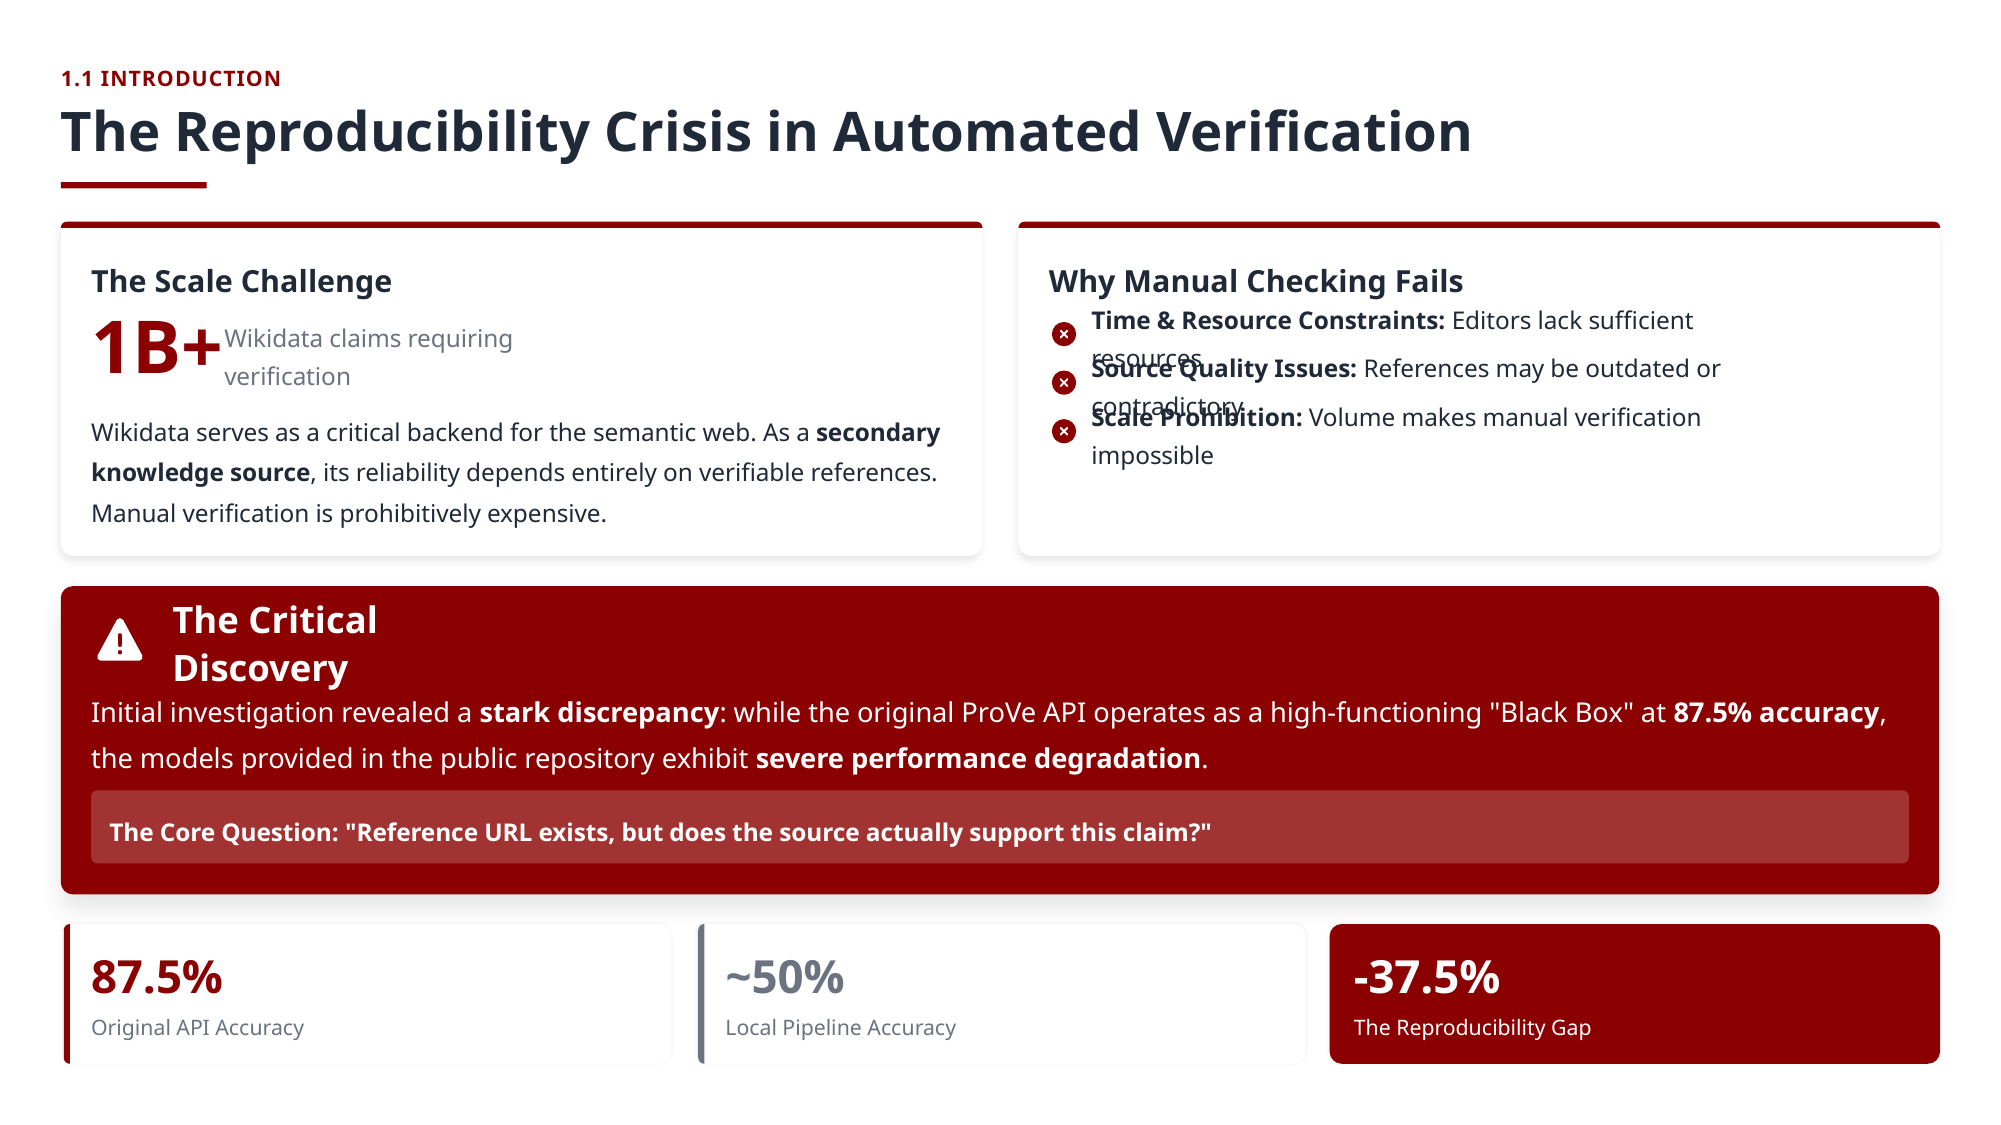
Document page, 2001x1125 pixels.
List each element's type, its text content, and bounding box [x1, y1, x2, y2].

text_box Time & Resource Constraints: Editors lack sufficient resources [1091, 315, 1757, 353]
text_box The Reproducibility Crisis in Automated Verification [60, 103, 1967, 164]
text_box The Reproducibility Gap [1353, 1009, 1927, 1040]
text_box [60, 586, 1940, 895]
text_box [698, 924, 705, 1064]
text_box [1051, 419, 1077, 444]
text_box [1018, 221, 1941, 228]
text_box Scale Prohibition: Volume makes manual verification impossible [1091, 413, 1774, 450]
text_box 1.1 INTRODUCTION [60, 60, 1950, 92]
text_box [1018, 228, 1941, 556]
text_box [97, 618, 143, 661]
text_box [1329, 924, 1941, 1064]
text_box 1B+ [91, 315, 237, 389]
text_box 87.5% [91, 948, 670, 1003]
text_box Initial investigation revealed a stark discrepancy: while the original ProVe API operates as a high-functioning "Black Box" at 87.5% accuracy, the models provided in the public repository exhibit severe performance degradation. [91, 683, 1923, 773]
text_box Wikidata serves as a critical backend for the semantic web. As a secondary knowledge source, its reliability depends entirely on verifiable references. Manual verification is prohibitively expensive. [91, 406, 965, 526]
text_box [705, 924, 1306, 1064]
text_box [60, 221, 983, 228]
text_box Why Manual Checking Fails [1048, 255, 1925, 298]
text_box [91, 790, 1909, 864]
text_box Source Quality Issues: References may be outdated or contradictory [1091, 364, 1807, 401]
text_box The Core Question: "Reference URL exists, but does the source actually support this claim?" [109, 808, 1903, 846]
text_box [60, 182, 207, 189]
text_box [1051, 321, 1077, 347]
text_box The Critical Discovery [172, 616, 548, 666]
text_box The Scale Challenge [91, 255, 968, 298]
text_box [60, 228, 983, 556]
text_box [70, 924, 672, 1064]
text_box -37.5% [1353, 948, 1939, 1003]
text_box Local Pipeline Accuracy [725, 1009, 1292, 1040]
text_box [1051, 370, 1077, 395]
text_box [63, 924, 70, 1064]
text_box ~50% [725, 948, 1305, 1003]
text_box Wikidata claims requiring verification [224, 334, 632, 371]
text_box Original API Accuracy [91, 1009, 658, 1040]
